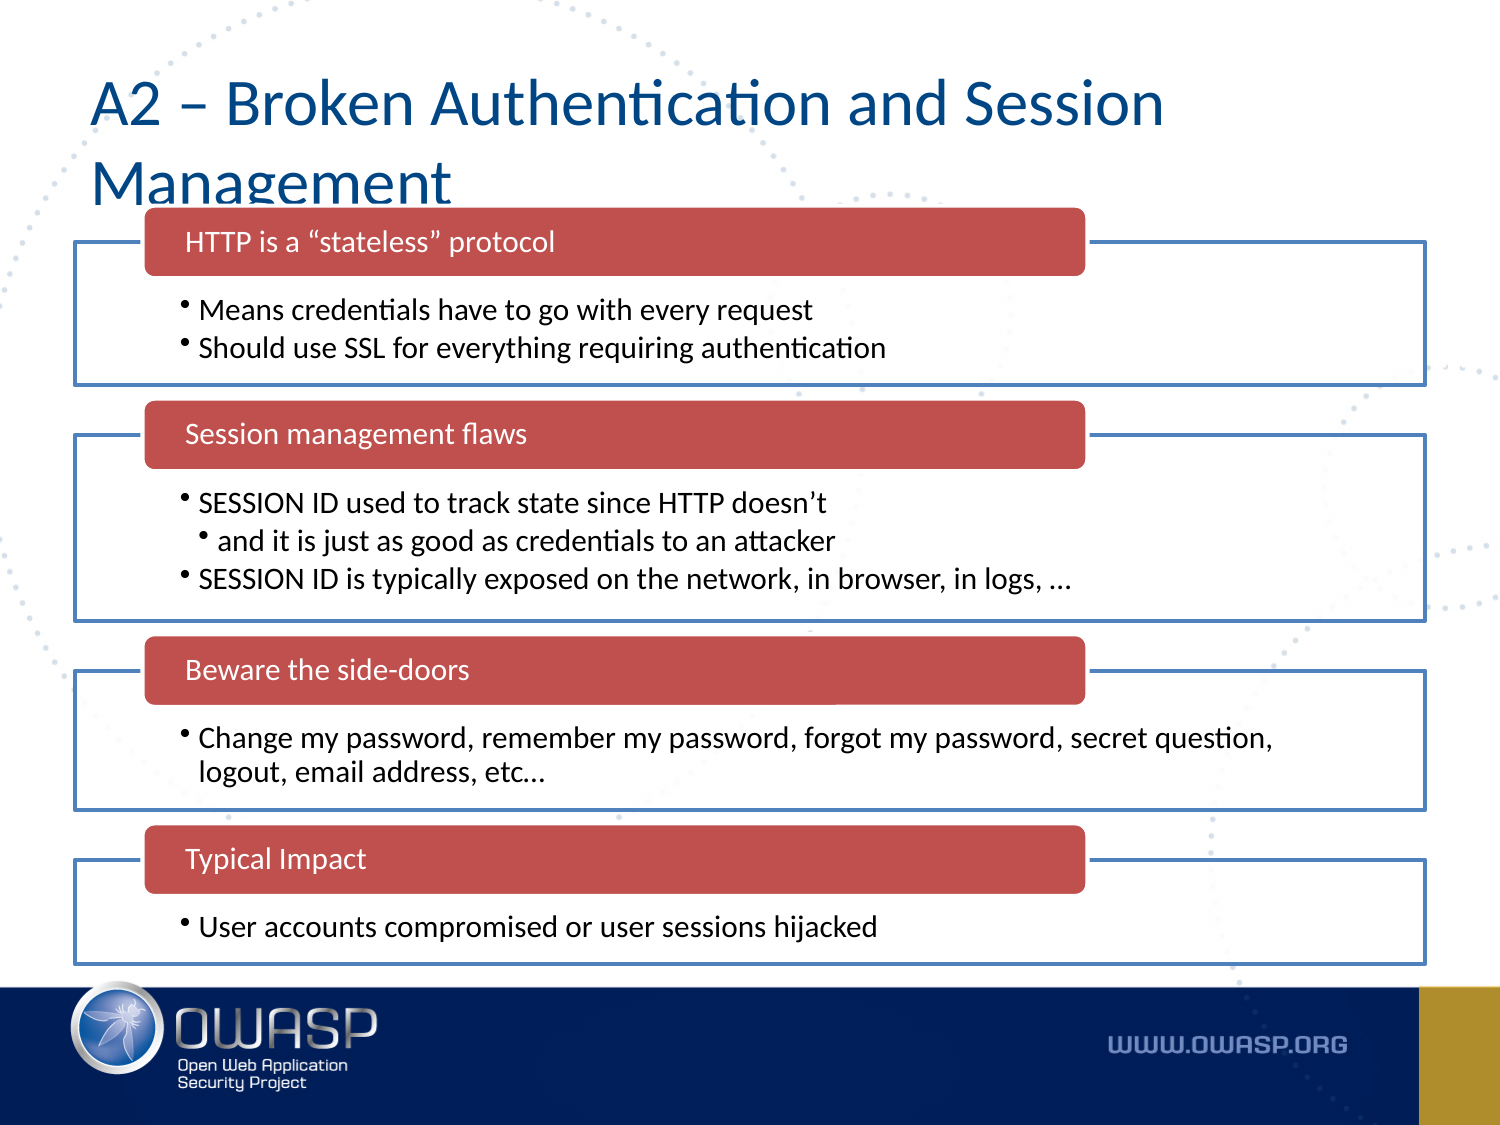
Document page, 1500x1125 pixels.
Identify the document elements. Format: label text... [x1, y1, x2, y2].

picture [0, 0, 1500, 1125]
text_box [74, 194, 1426, 976]
title A2 – Broken Authentication and Session Management [75, 45, 1425, 194]
